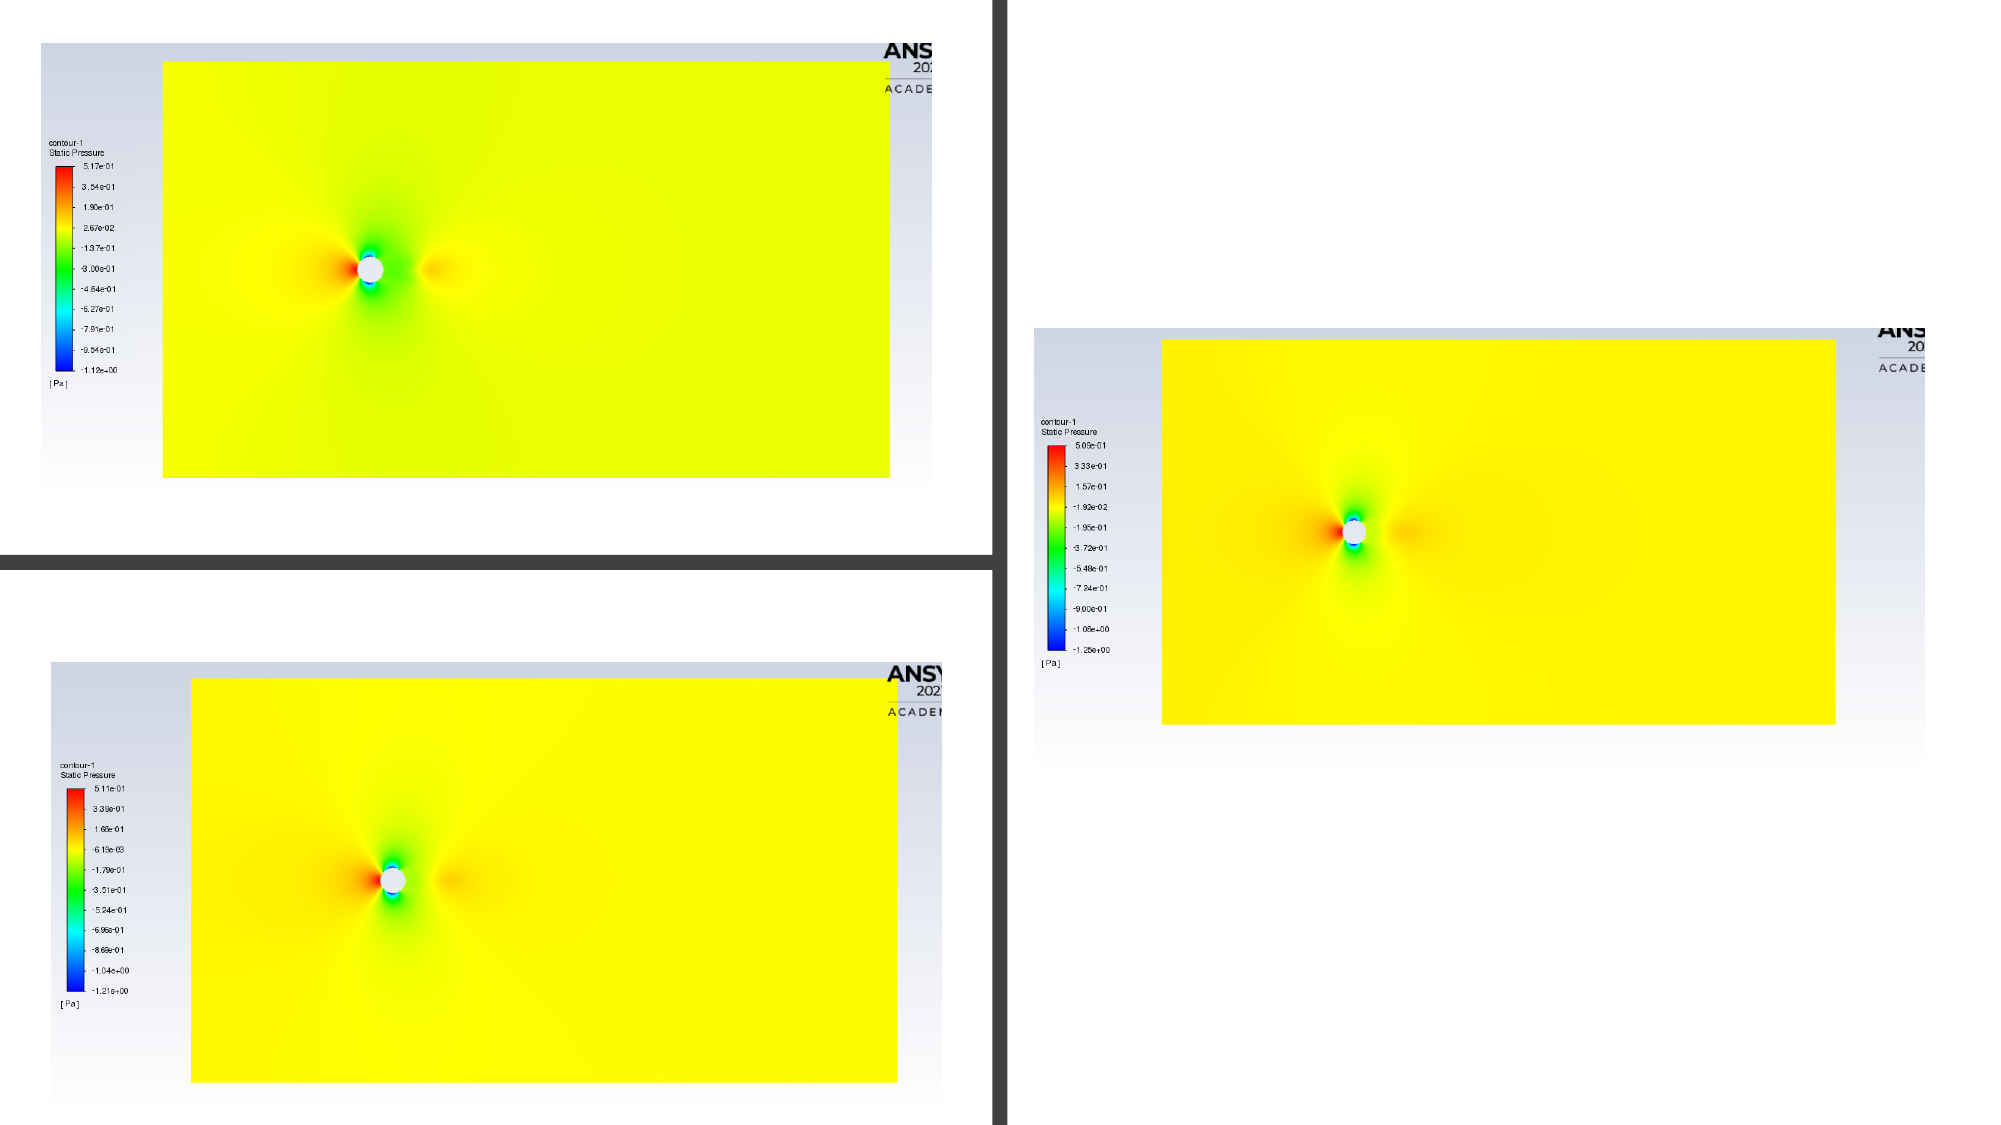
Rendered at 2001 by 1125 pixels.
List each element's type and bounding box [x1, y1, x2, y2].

picture [51, 662, 942, 1106]
text_box [0, 554, 1006, 571]
text_box [991, 0, 1008, 1125]
picture [40, 43, 932, 490]
picture [1034, 328, 1925, 765]
